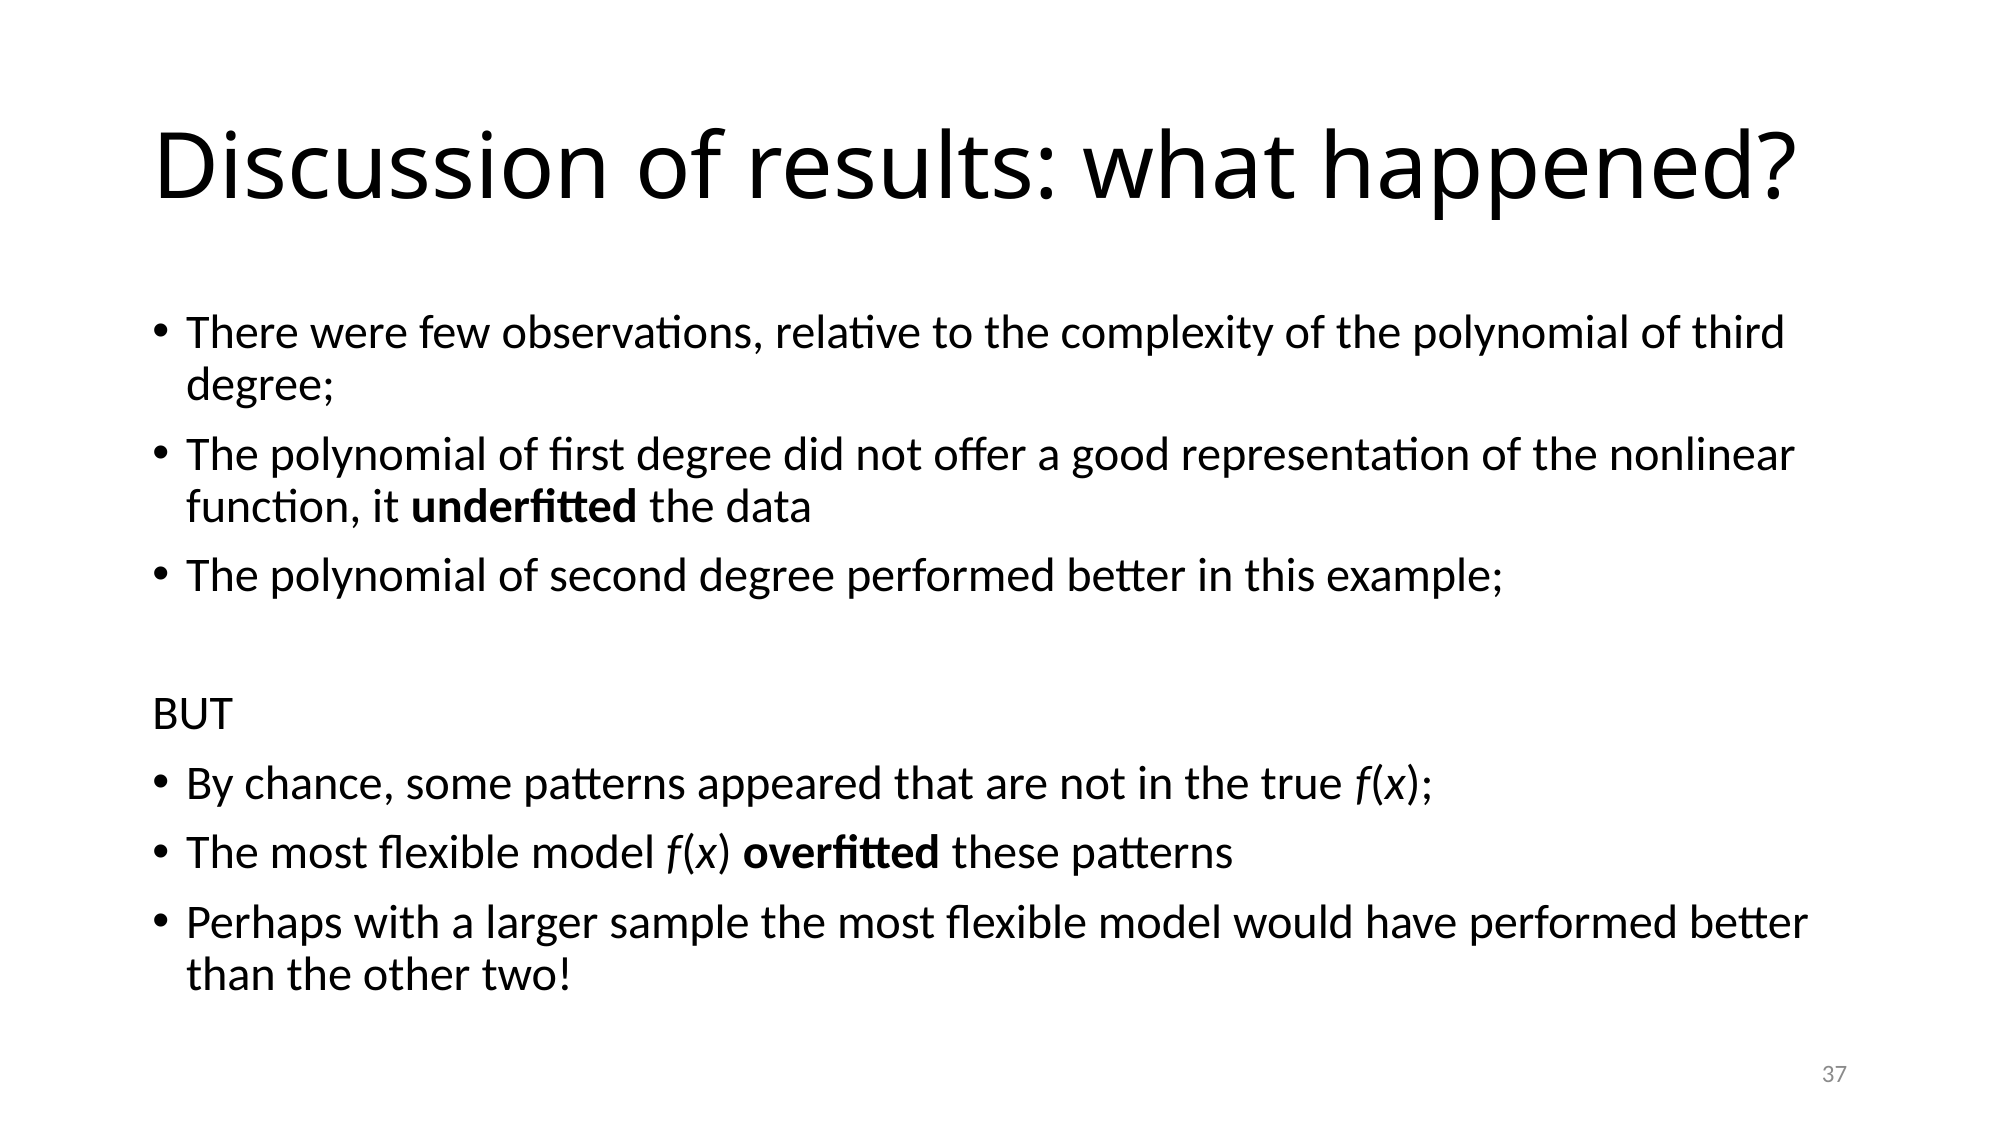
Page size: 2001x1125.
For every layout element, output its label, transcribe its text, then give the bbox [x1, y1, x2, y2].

title Discussion of results: what happened? [137, 59, 1863, 278]
slide_number 37 [1412, 1042, 1863, 1103]
list There were few observations, relative to the complexity of the polynomial of third degree; The polynomial of first degree did not offer a good representation of the nonlinear function, it underfitted the data The polynomial of second degree performed better in this example; BUT By chance, some patterns appeared that are not in the true f(x); The most flexible model f(x) overfitted these patterns Perhaps with a larger sample the most flexible model would have performed better than the other two! [137, 299, 1863, 1014]
